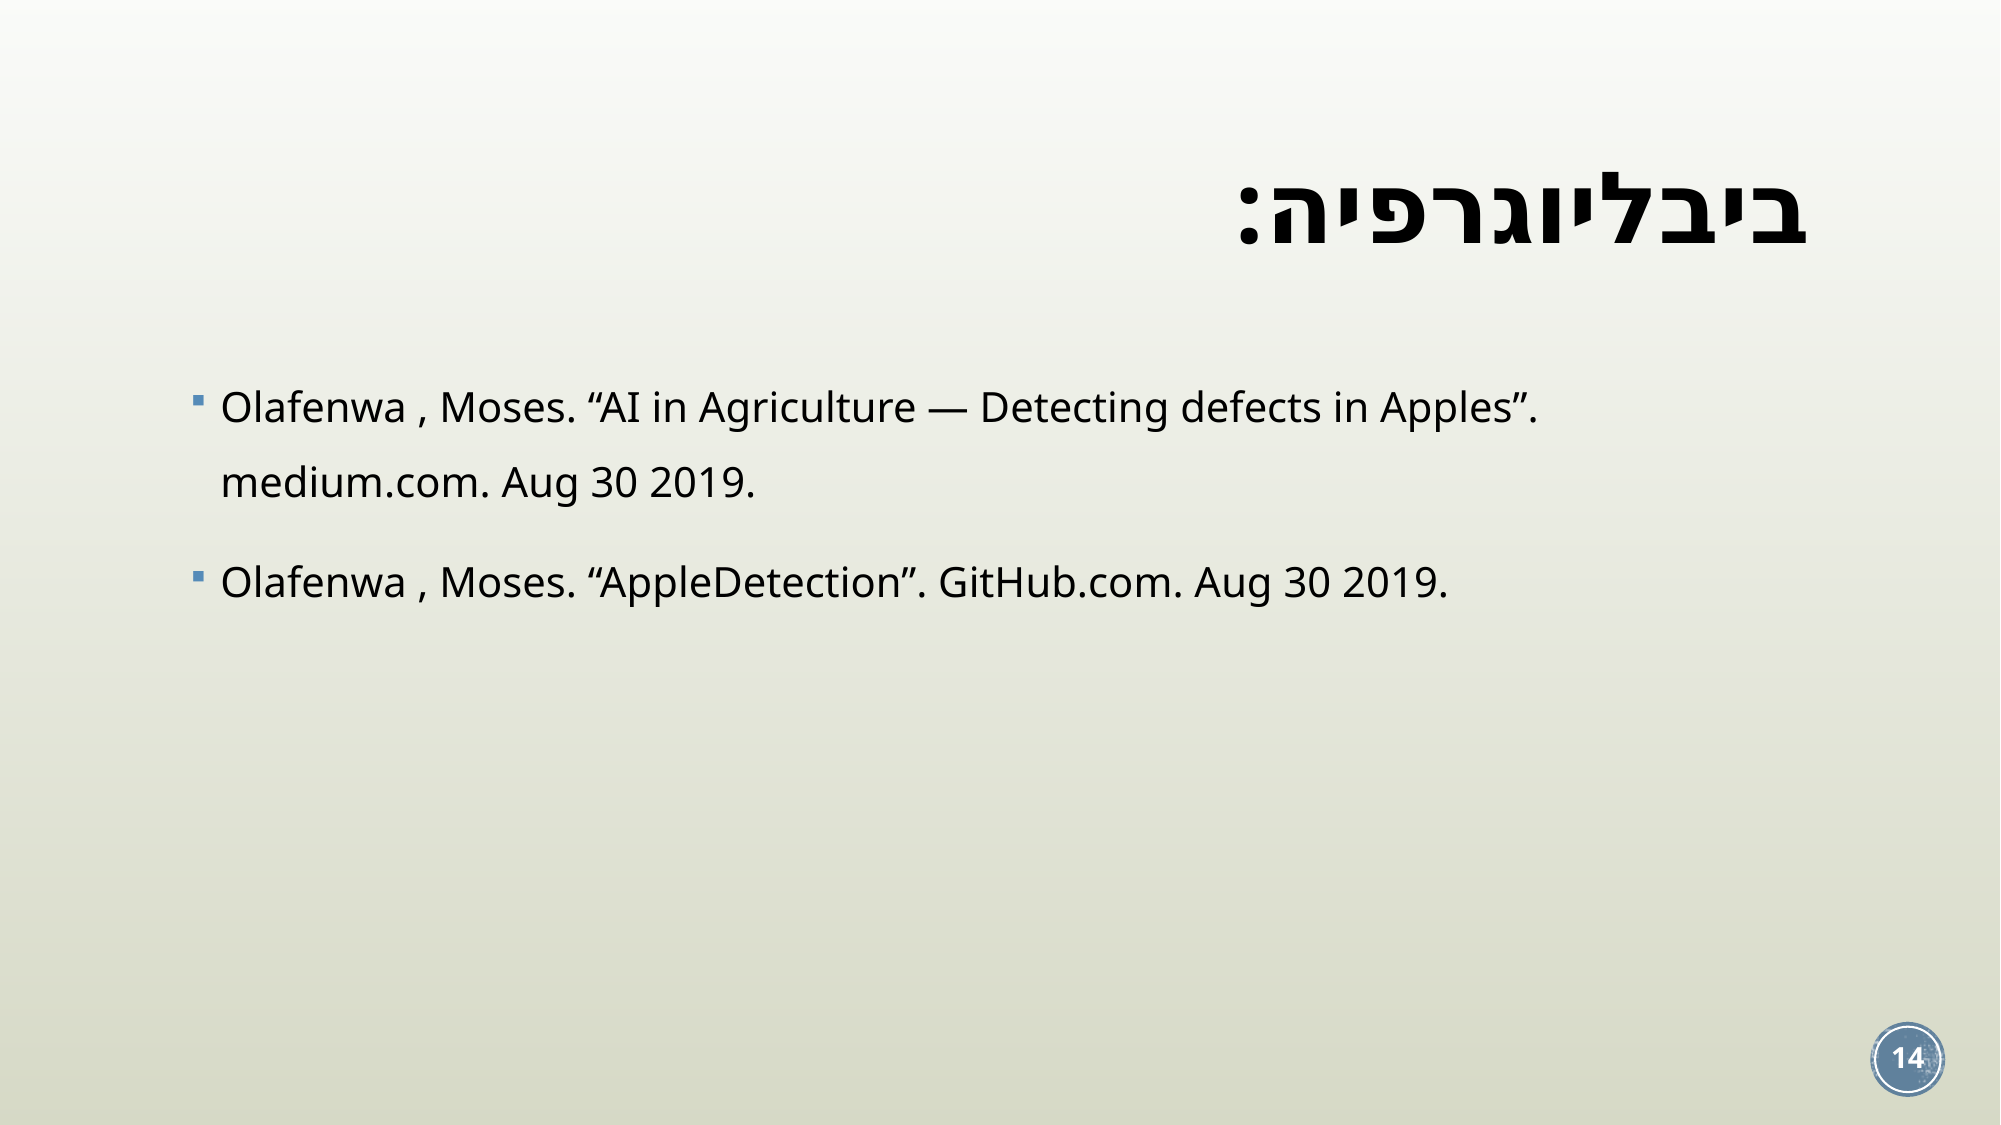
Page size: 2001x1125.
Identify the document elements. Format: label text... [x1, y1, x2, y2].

list Olafenwa , Moses. “AI in Agriculture — Detecting defects in Apples”. medium.com. Aug 30 2019. Olafenwa , Moses. “AppleDetection”. GitHub.com. Aug 30 2019. [175, 348, 1826, 1013]
slide_number 14 [1855, 1028, 1961, 1089]
title ביבליוגרפיה: [175, 79, 1826, 344]
